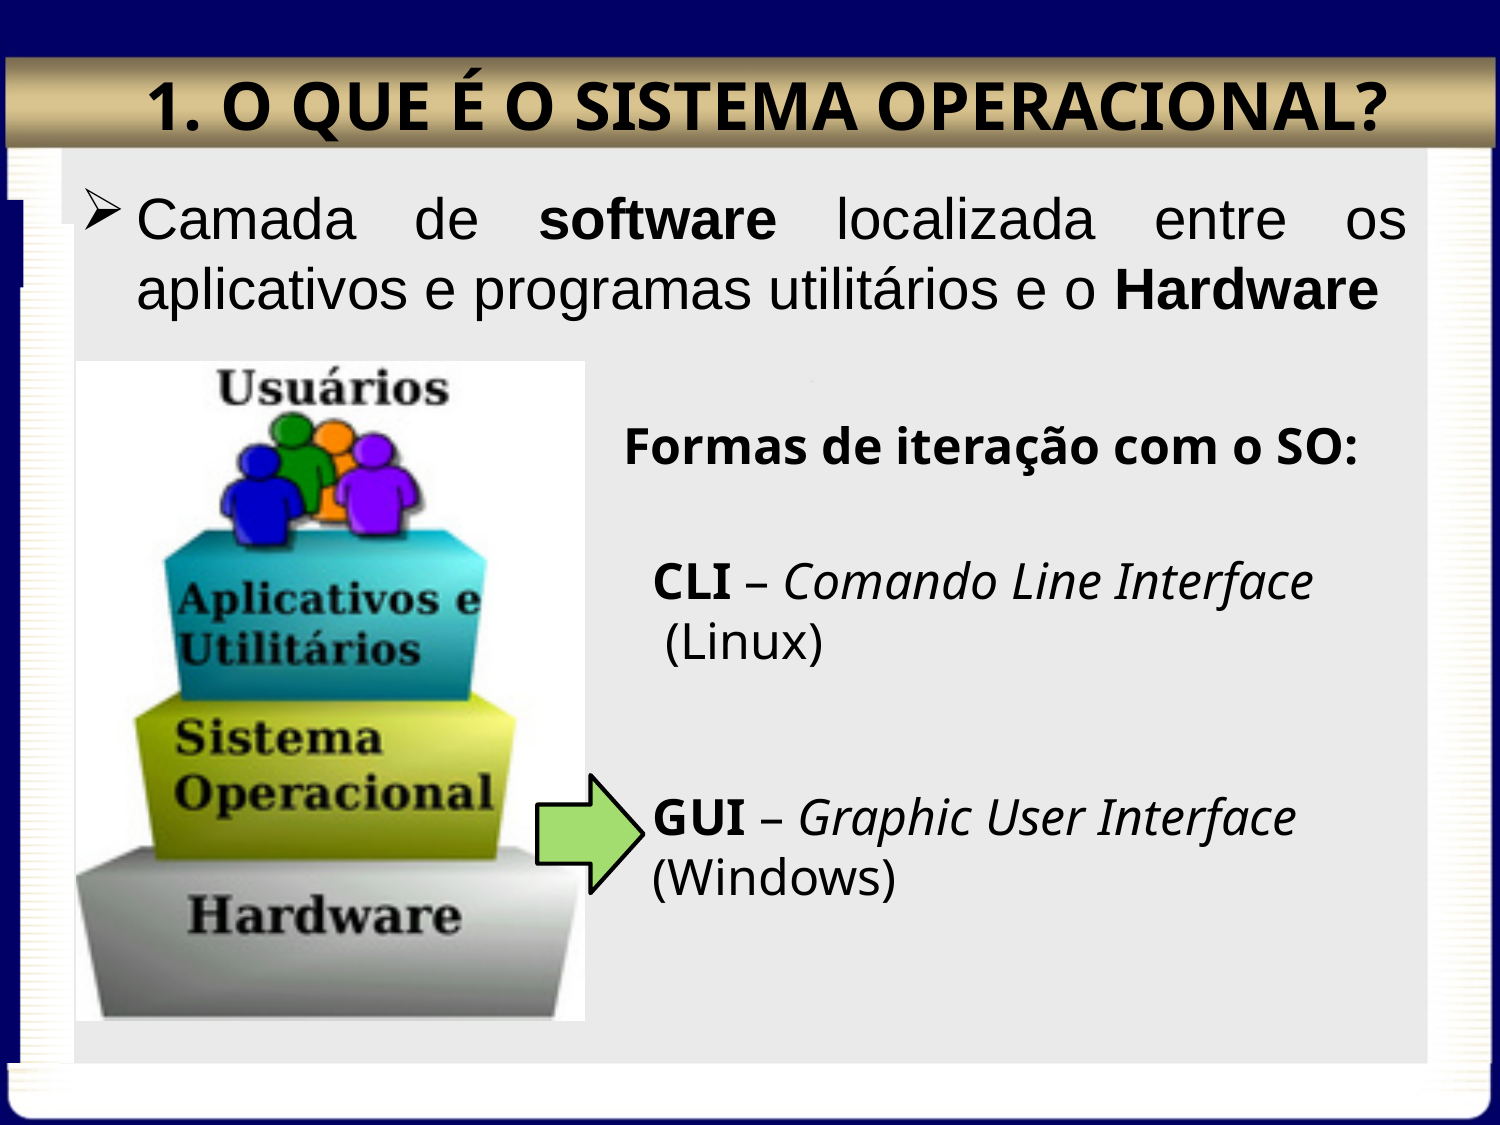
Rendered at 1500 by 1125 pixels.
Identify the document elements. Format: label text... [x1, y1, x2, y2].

picture [76, 361, 585, 1021]
title 1. O QUE É O SISTEMA OPERACIONAL? [100, 66, 1436, 142]
picture [0, 0, 1500, 1125]
text_box CLI – Comando Line Interface (Linux) [636, 529, 1425, 694]
text_box Formas de iteração com o SO: [606, 360, 1500, 529]
text_box [588, 773, 636, 896]
text_box GUI – Graphic User Interface (Windows) [636, 761, 1425, 931]
list Camada de software localizada entre os aplicativos e programas utilitários e o Hardware [64, 149, 1424, 1071]
